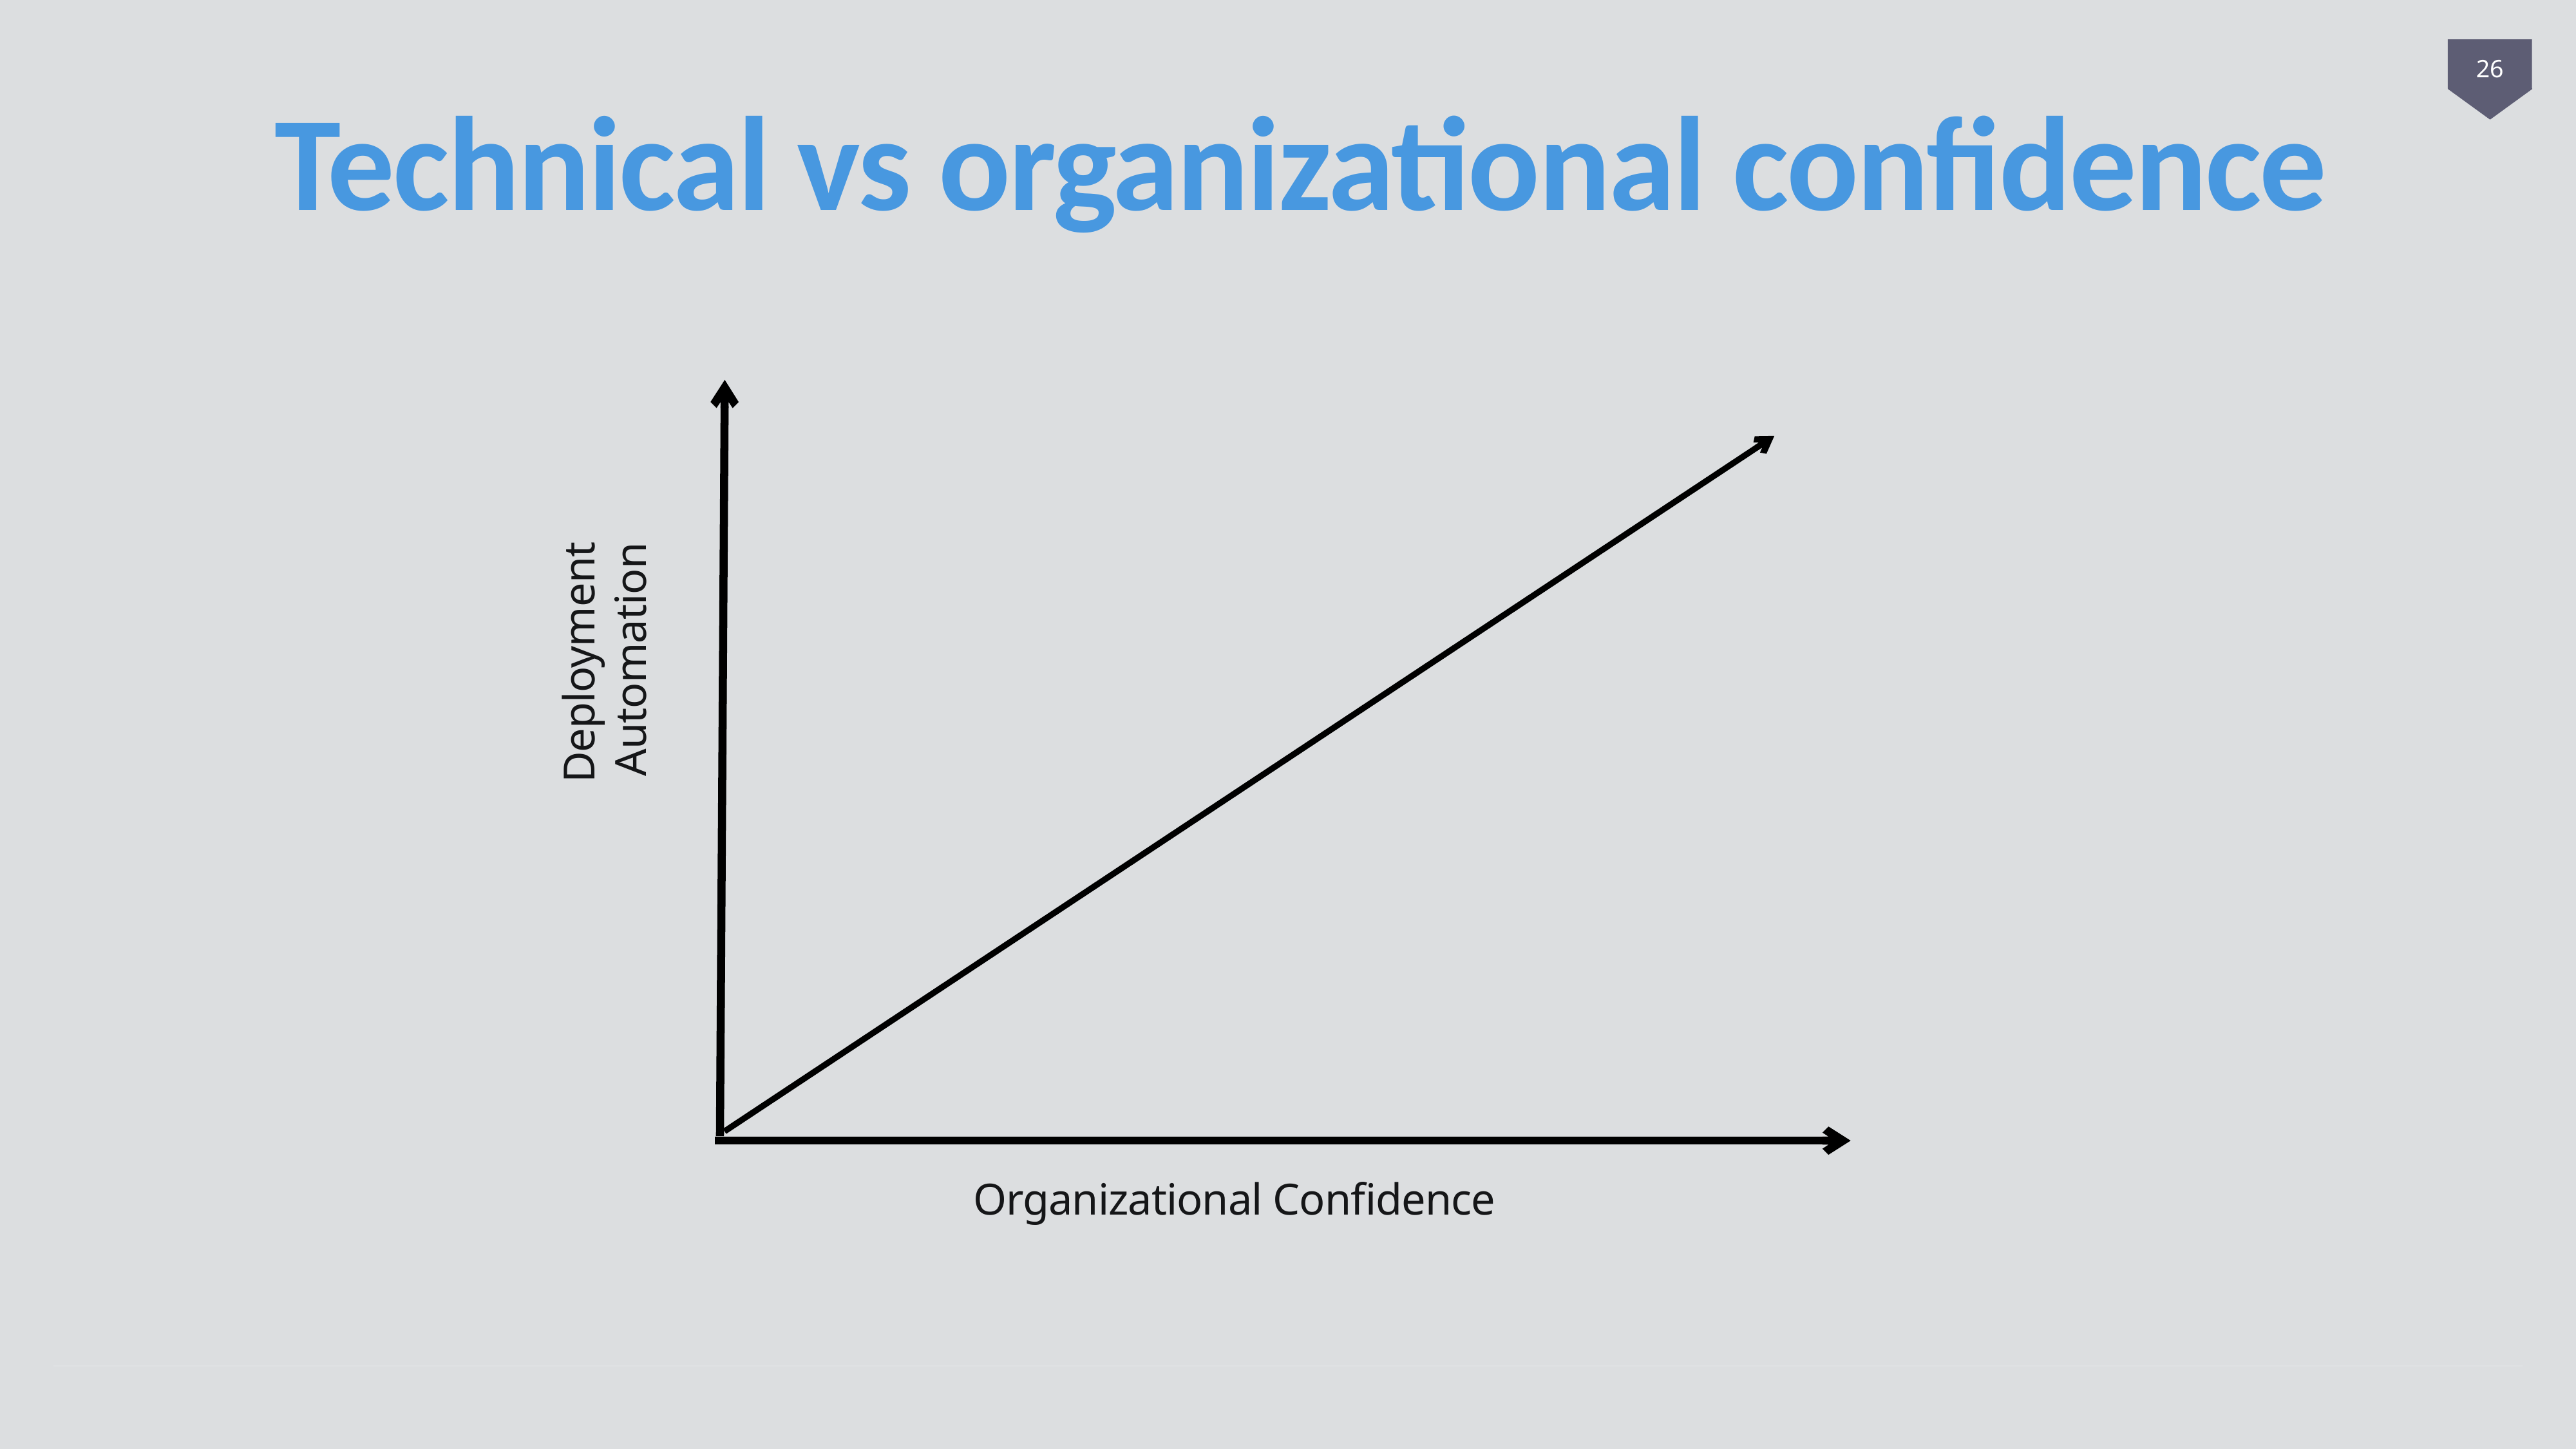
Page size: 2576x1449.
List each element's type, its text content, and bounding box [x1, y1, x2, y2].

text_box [569, 379, 1851, 1231]
slide_number 26 [2467, 45, 2514, 100]
text_box Technical vs organizational confidence [180, 112, 2421, 240]
